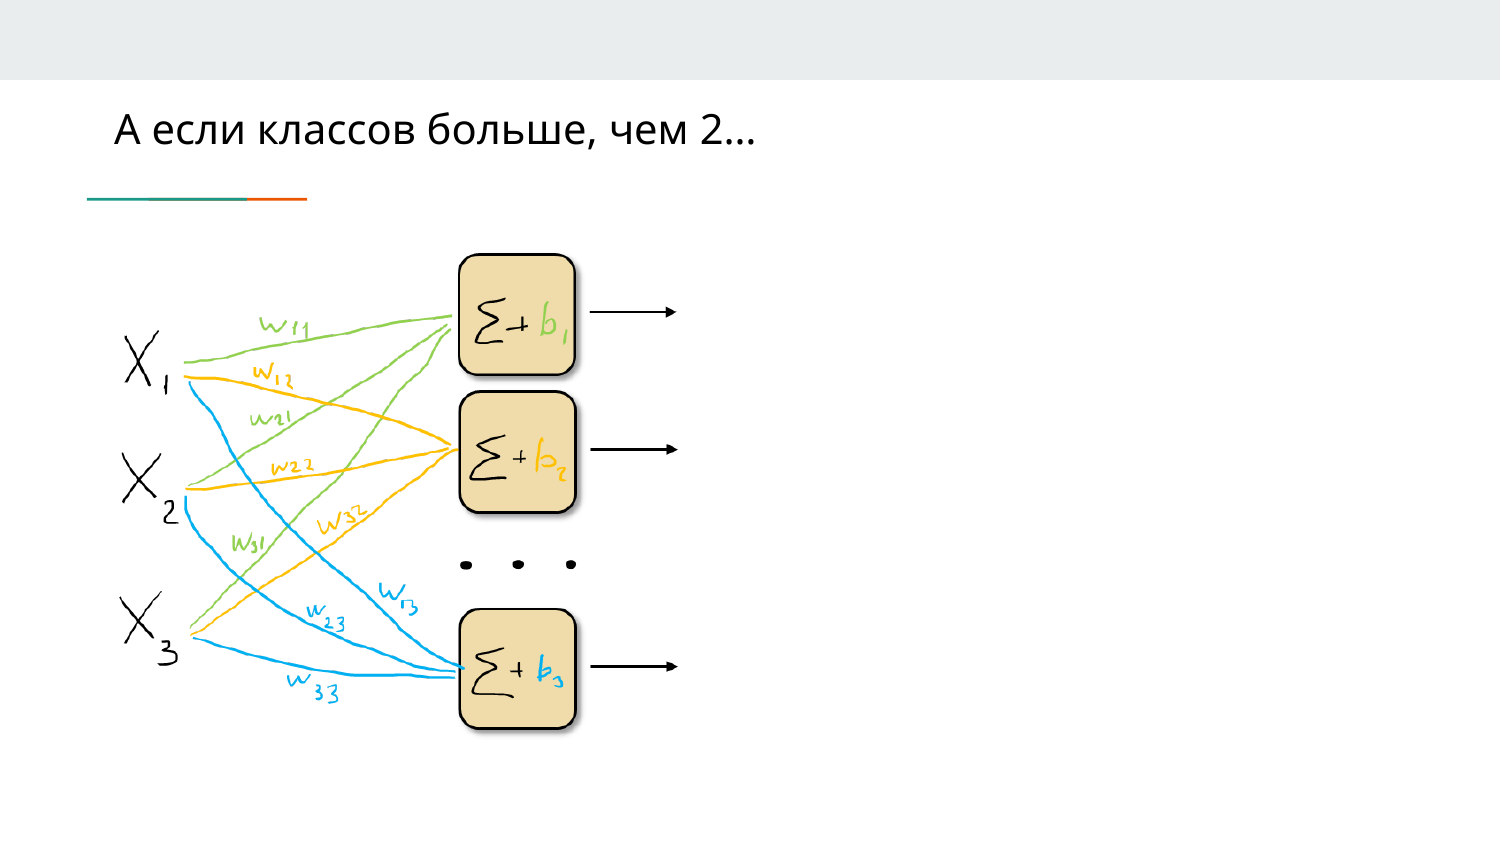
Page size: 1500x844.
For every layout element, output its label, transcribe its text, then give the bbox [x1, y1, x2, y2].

title А если классов больше, чем 2… [114, 87, 1500, 176]
picture [113, 249, 690, 741]
